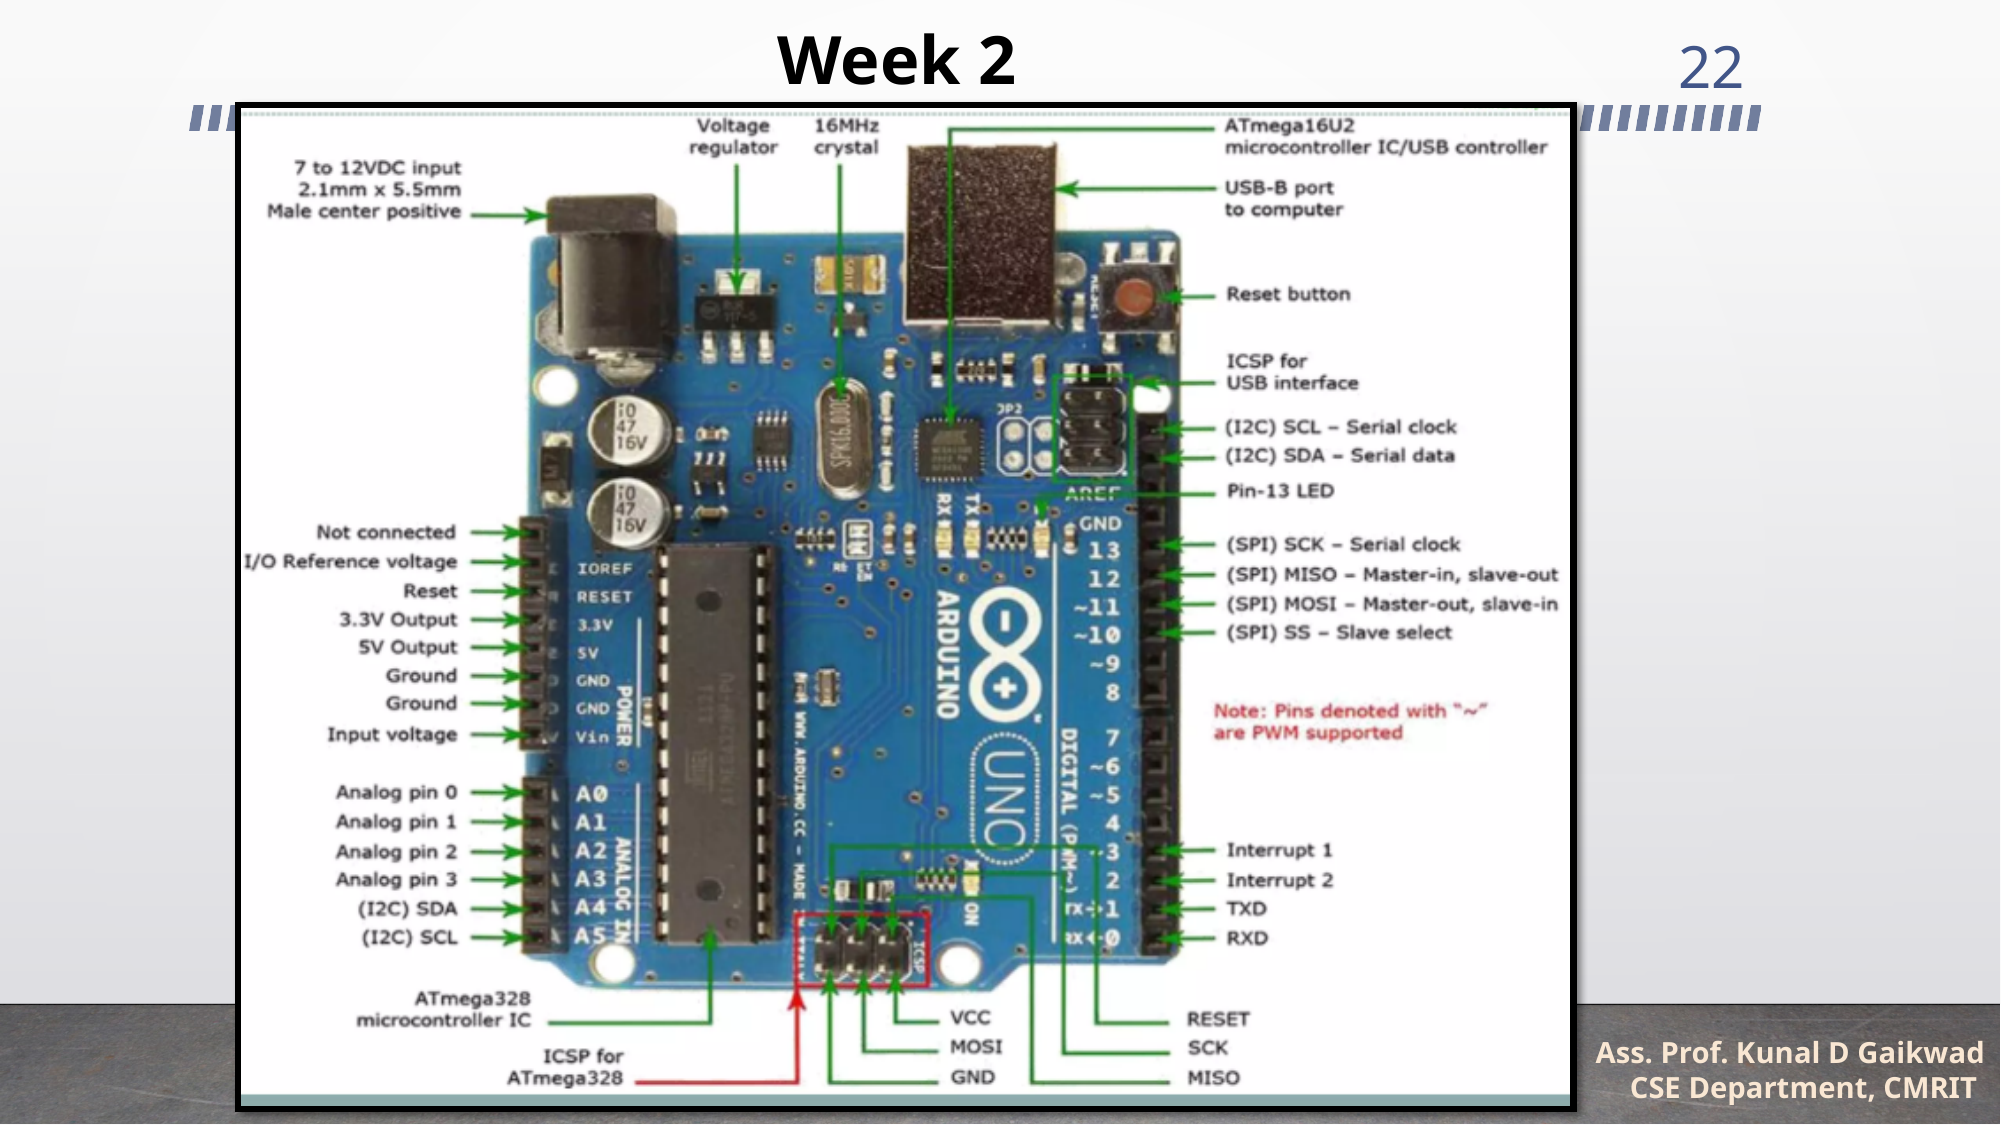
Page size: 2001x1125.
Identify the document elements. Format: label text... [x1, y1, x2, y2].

text_box Week 2 [118, 19, 1694, 192]
picture [240, 107, 1571, 1107]
picture [0, 1004, 1188, 1124]
text_box Ass. Prof. Kunal D Gaikwad CSE Department, CMRIT [1188, 1026, 2000, 1125]
slide_number 22 [1694, 22, 1760, 106]
picture [1577, 1004, 2000, 1026]
